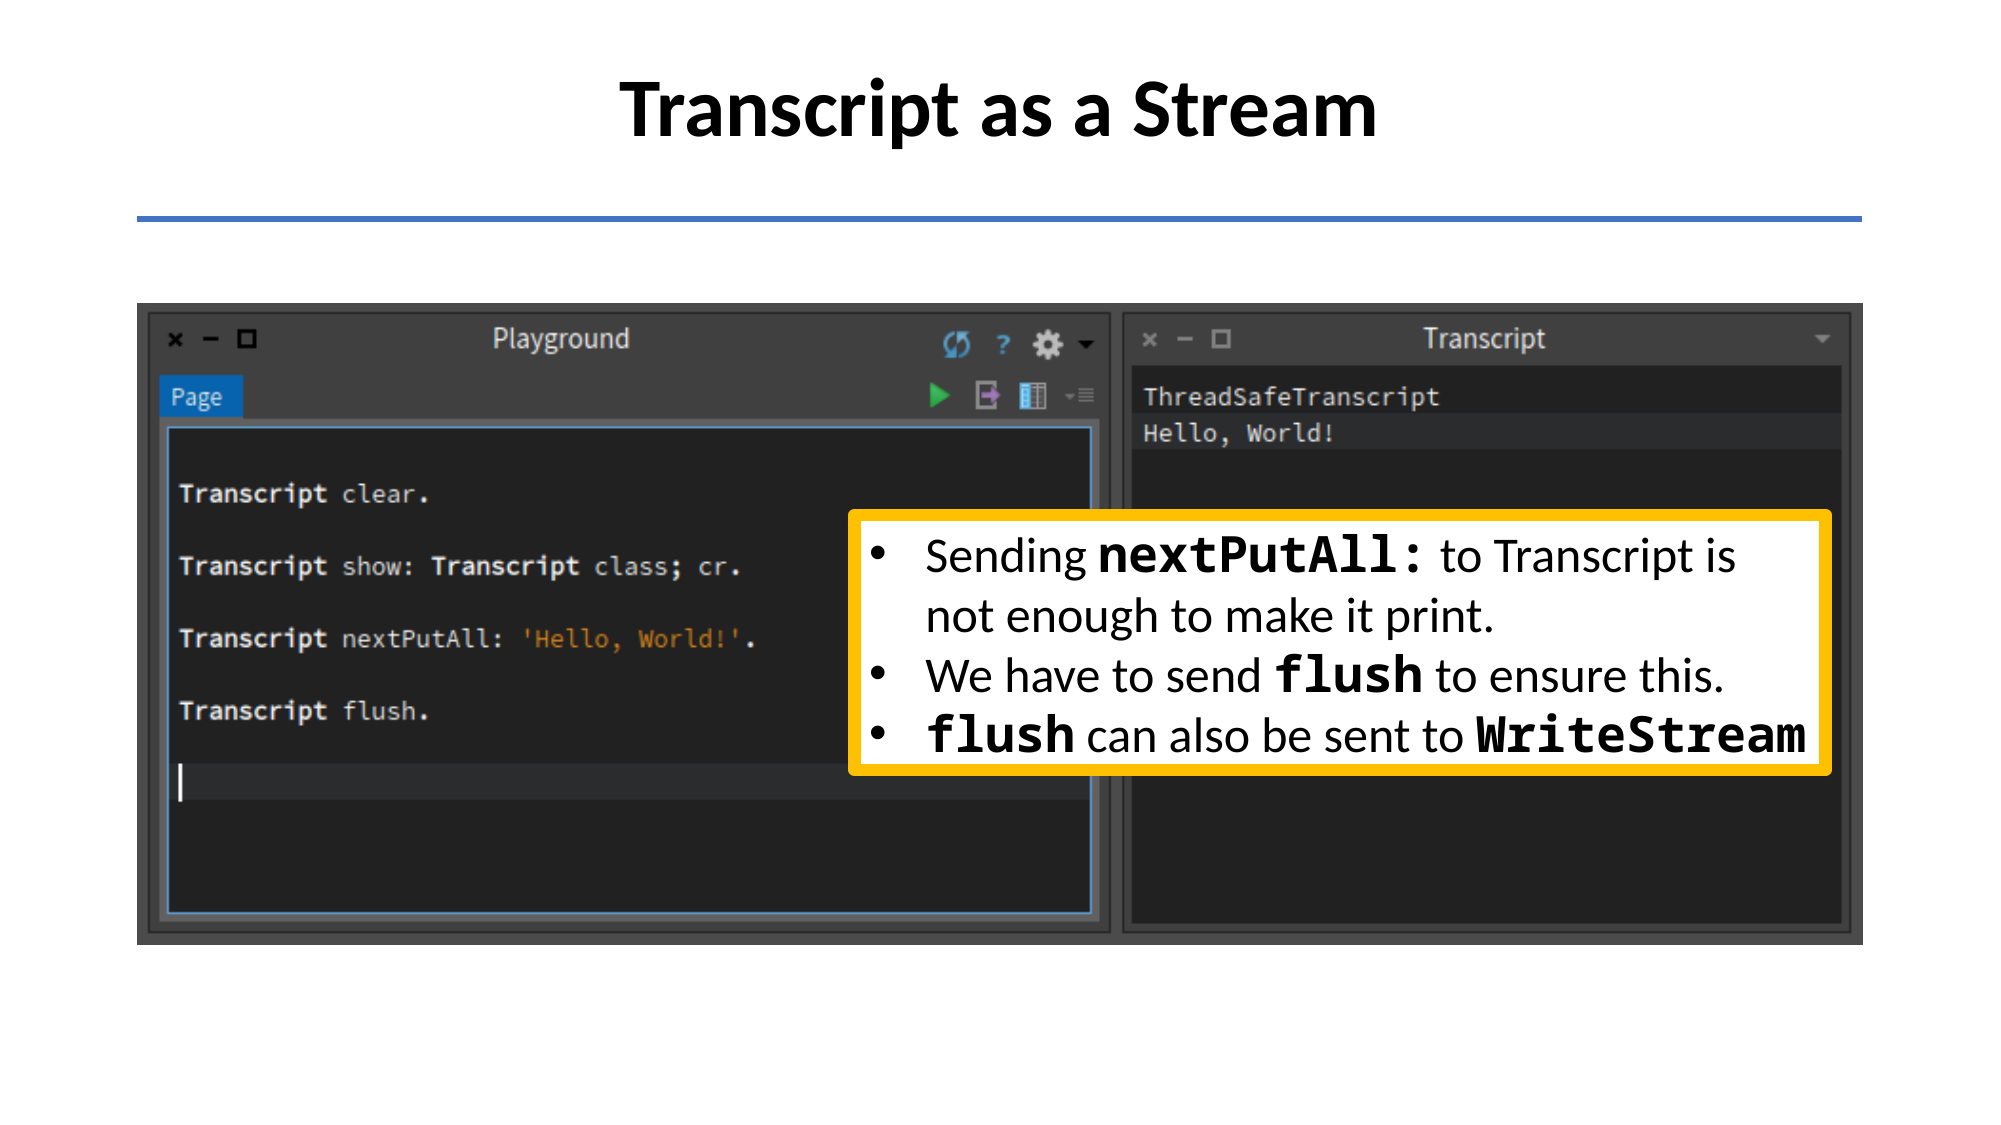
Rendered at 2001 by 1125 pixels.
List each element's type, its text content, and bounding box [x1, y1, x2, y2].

text_box Transcript as a Stream [137, 1, 1863, 218]
picture [137, 303, 1863, 945]
